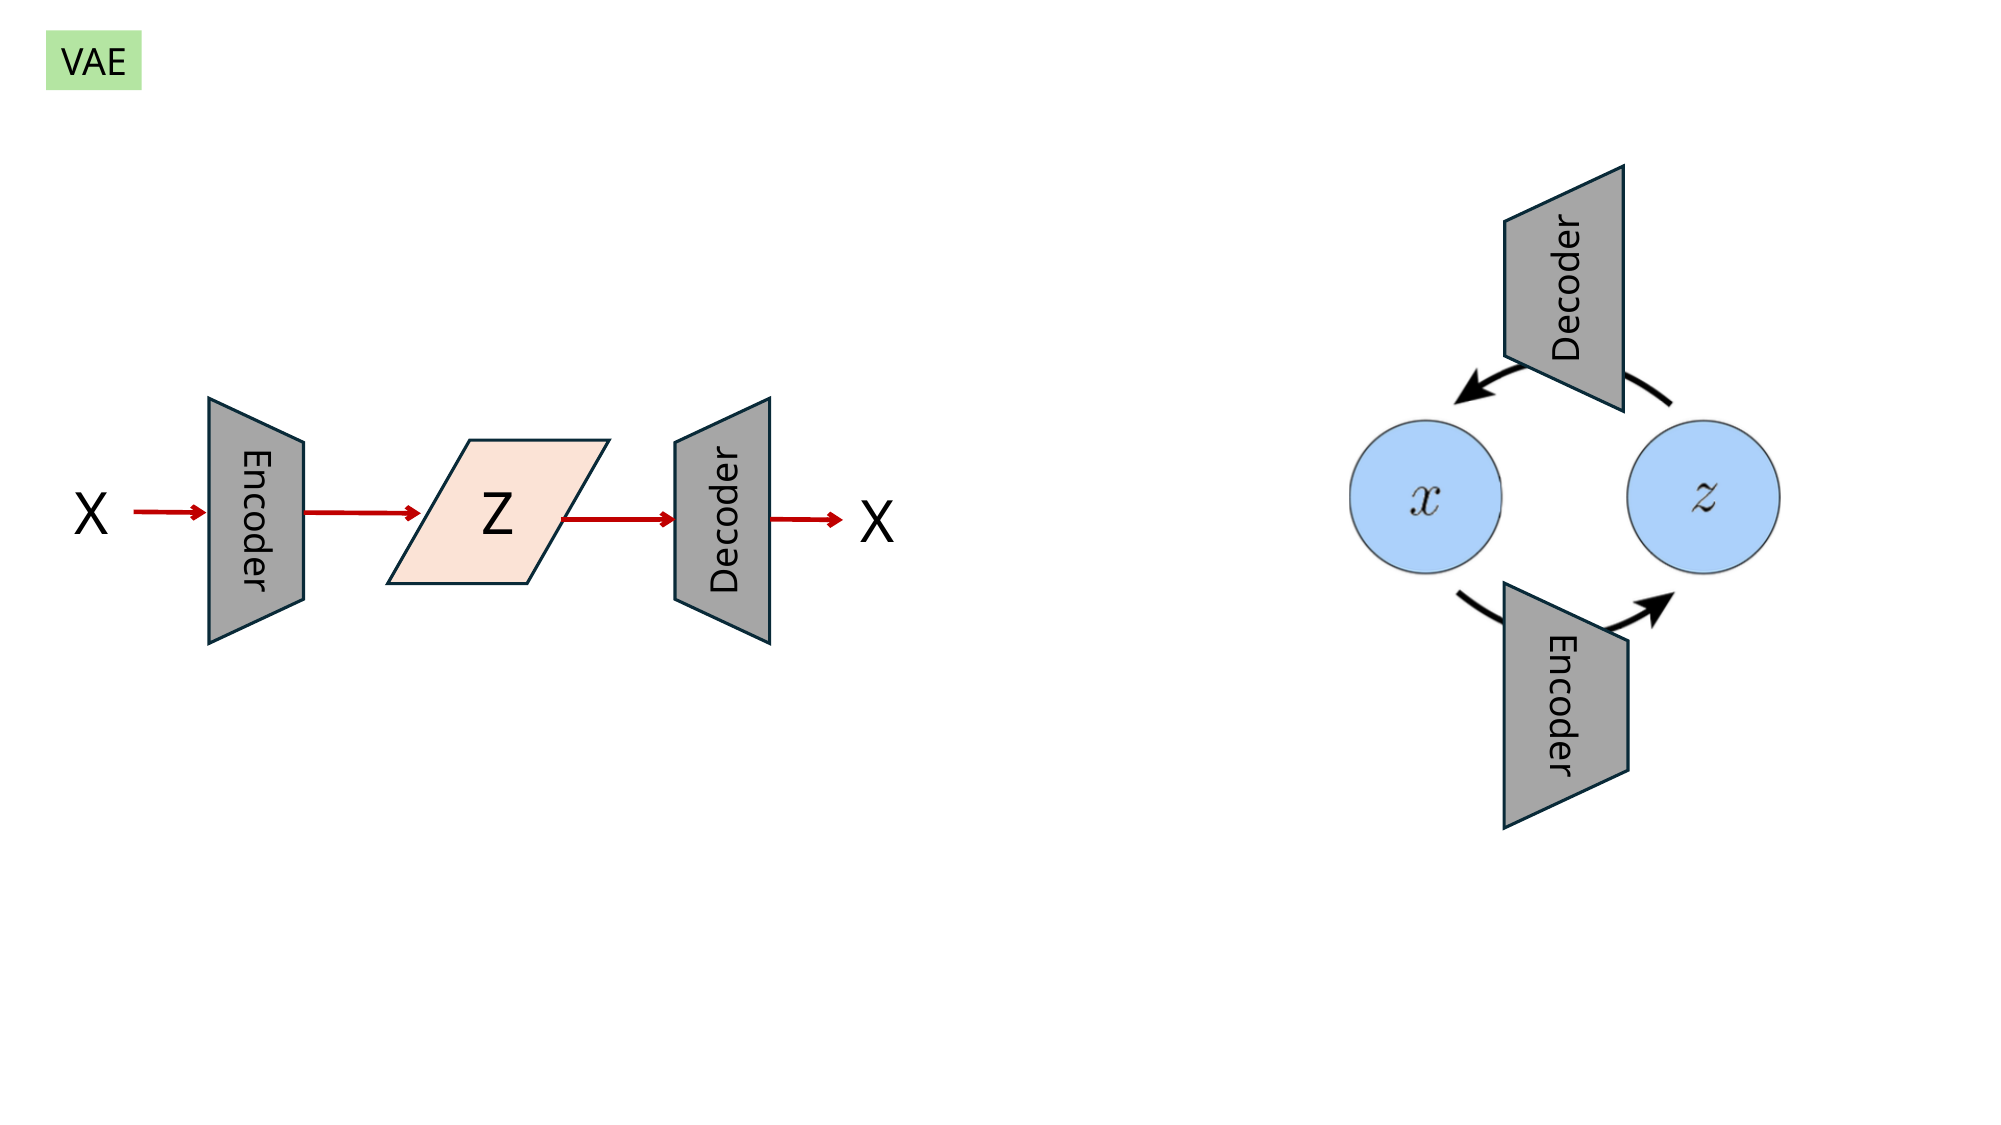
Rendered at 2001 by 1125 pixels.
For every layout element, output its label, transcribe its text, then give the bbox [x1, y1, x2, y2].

text_box Z [466, 468, 530, 554]
picture [1340, 286, 1792, 707]
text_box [1503, 582, 1629, 829]
text_box Decoder [692, 431, 753, 611]
text_box [422, 438, 612, 586]
text_box VAE [46, 30, 142, 91]
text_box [208, 397, 422, 644]
text_box [673, 432, 692, 609]
text_box [695, 395, 772, 646]
text_box X [59, 468, 124, 554]
text_box X [845, 476, 909, 562]
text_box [1504, 165, 1624, 412]
